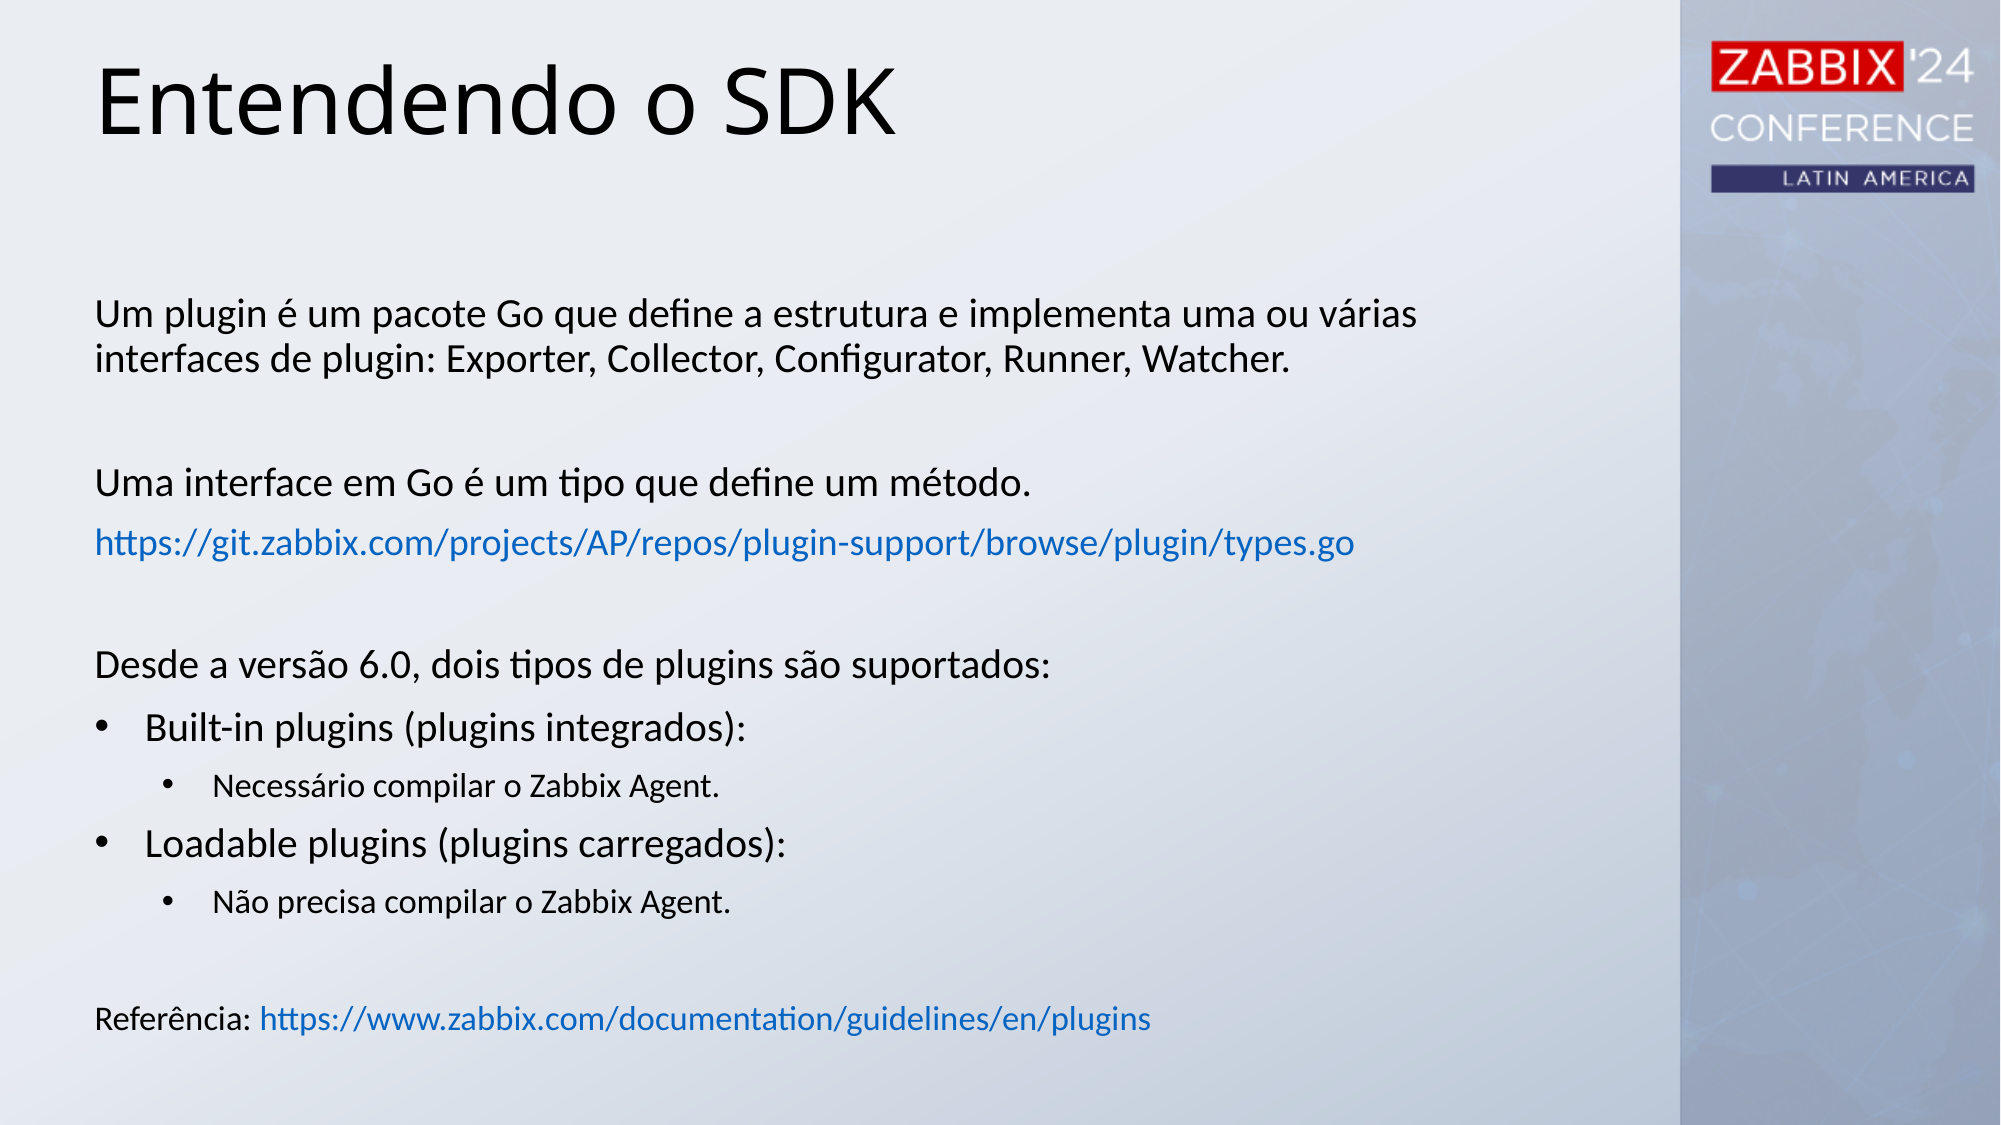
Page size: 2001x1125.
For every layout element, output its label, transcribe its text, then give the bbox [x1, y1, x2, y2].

text_box Entendendo o SDK [79, 48, 1612, 179]
picture [0, 0, 2001, 1125]
text_box Um plugin é um pacote Go que define a estrutura e implementa uma ou várias interfaces de plugin: Exporter, Collector, Configurator, Runner, Watcher. Uma interface em Go é um tipo que define um método. https://git.zabbix.com/projects/AP/repos/plugin-support/browse/plugin/types.go Desde a versão 6.0, dois tipos de plugins são suportados: Built-in plugins (plugins integrados): Necessário compilar o Zabbix Agent. Loadable plugins (plugins carregados): Não precisa compilar o Zabbix Agent. Referência: https://www.zabbix.com/documentation/guidelines/en/plugins [79, 284, 1598, 1054]
